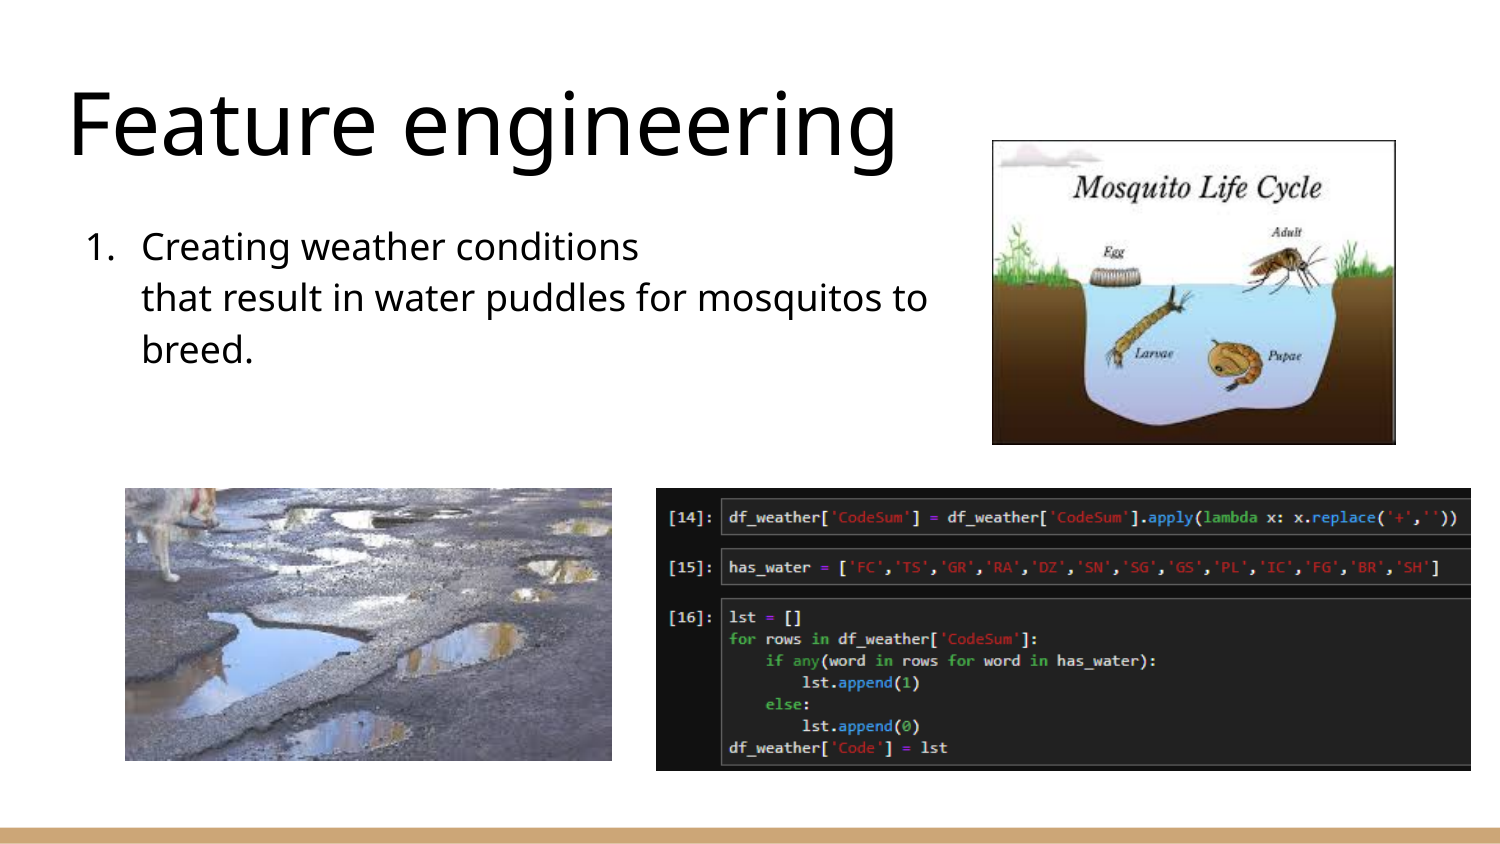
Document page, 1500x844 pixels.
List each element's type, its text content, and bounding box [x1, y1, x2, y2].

title Feature engineering [51, 51, 1449, 189]
picture [125, 488, 612, 761]
picture [656, 488, 1471, 771]
list Creating weather conditions that result in water puddles for mosquitos to breed. [51, 200, 1449, 752]
picture [992, 140, 1396, 446]
